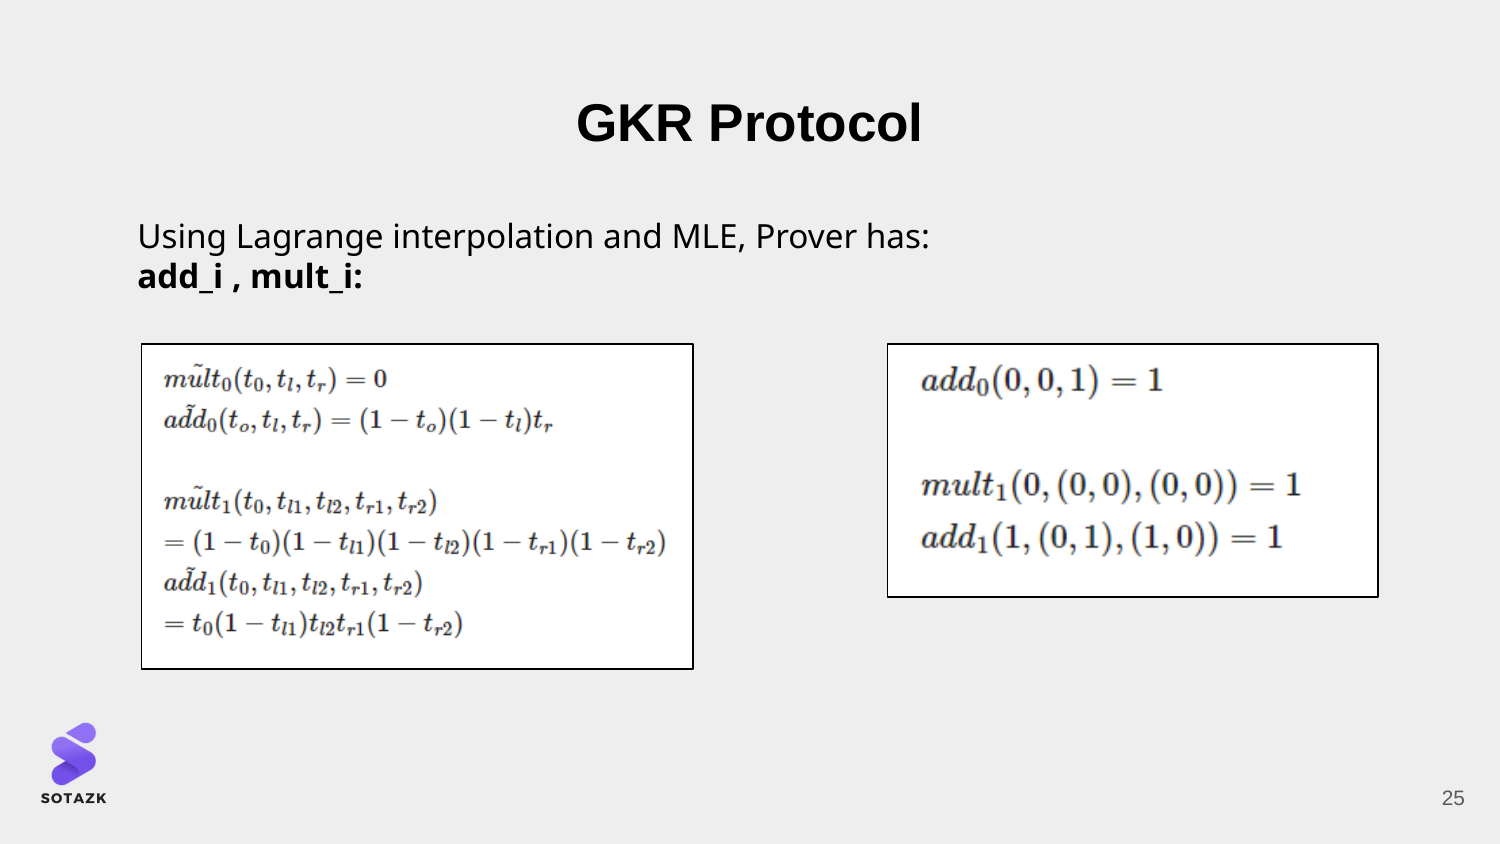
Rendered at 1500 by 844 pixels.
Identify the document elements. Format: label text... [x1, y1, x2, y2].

text_box Using Lagrange interpolation and MLE, Prover has: add_i , mult_i: [122, 200, 1378, 723]
title GKR Protocol [51, 72, 1449, 167]
slide_number ‹#› [1389, 764, 1480, 830]
picture [141, 344, 693, 669]
picture [887, 344, 1378, 597]
picture [29, 719, 120, 806]
